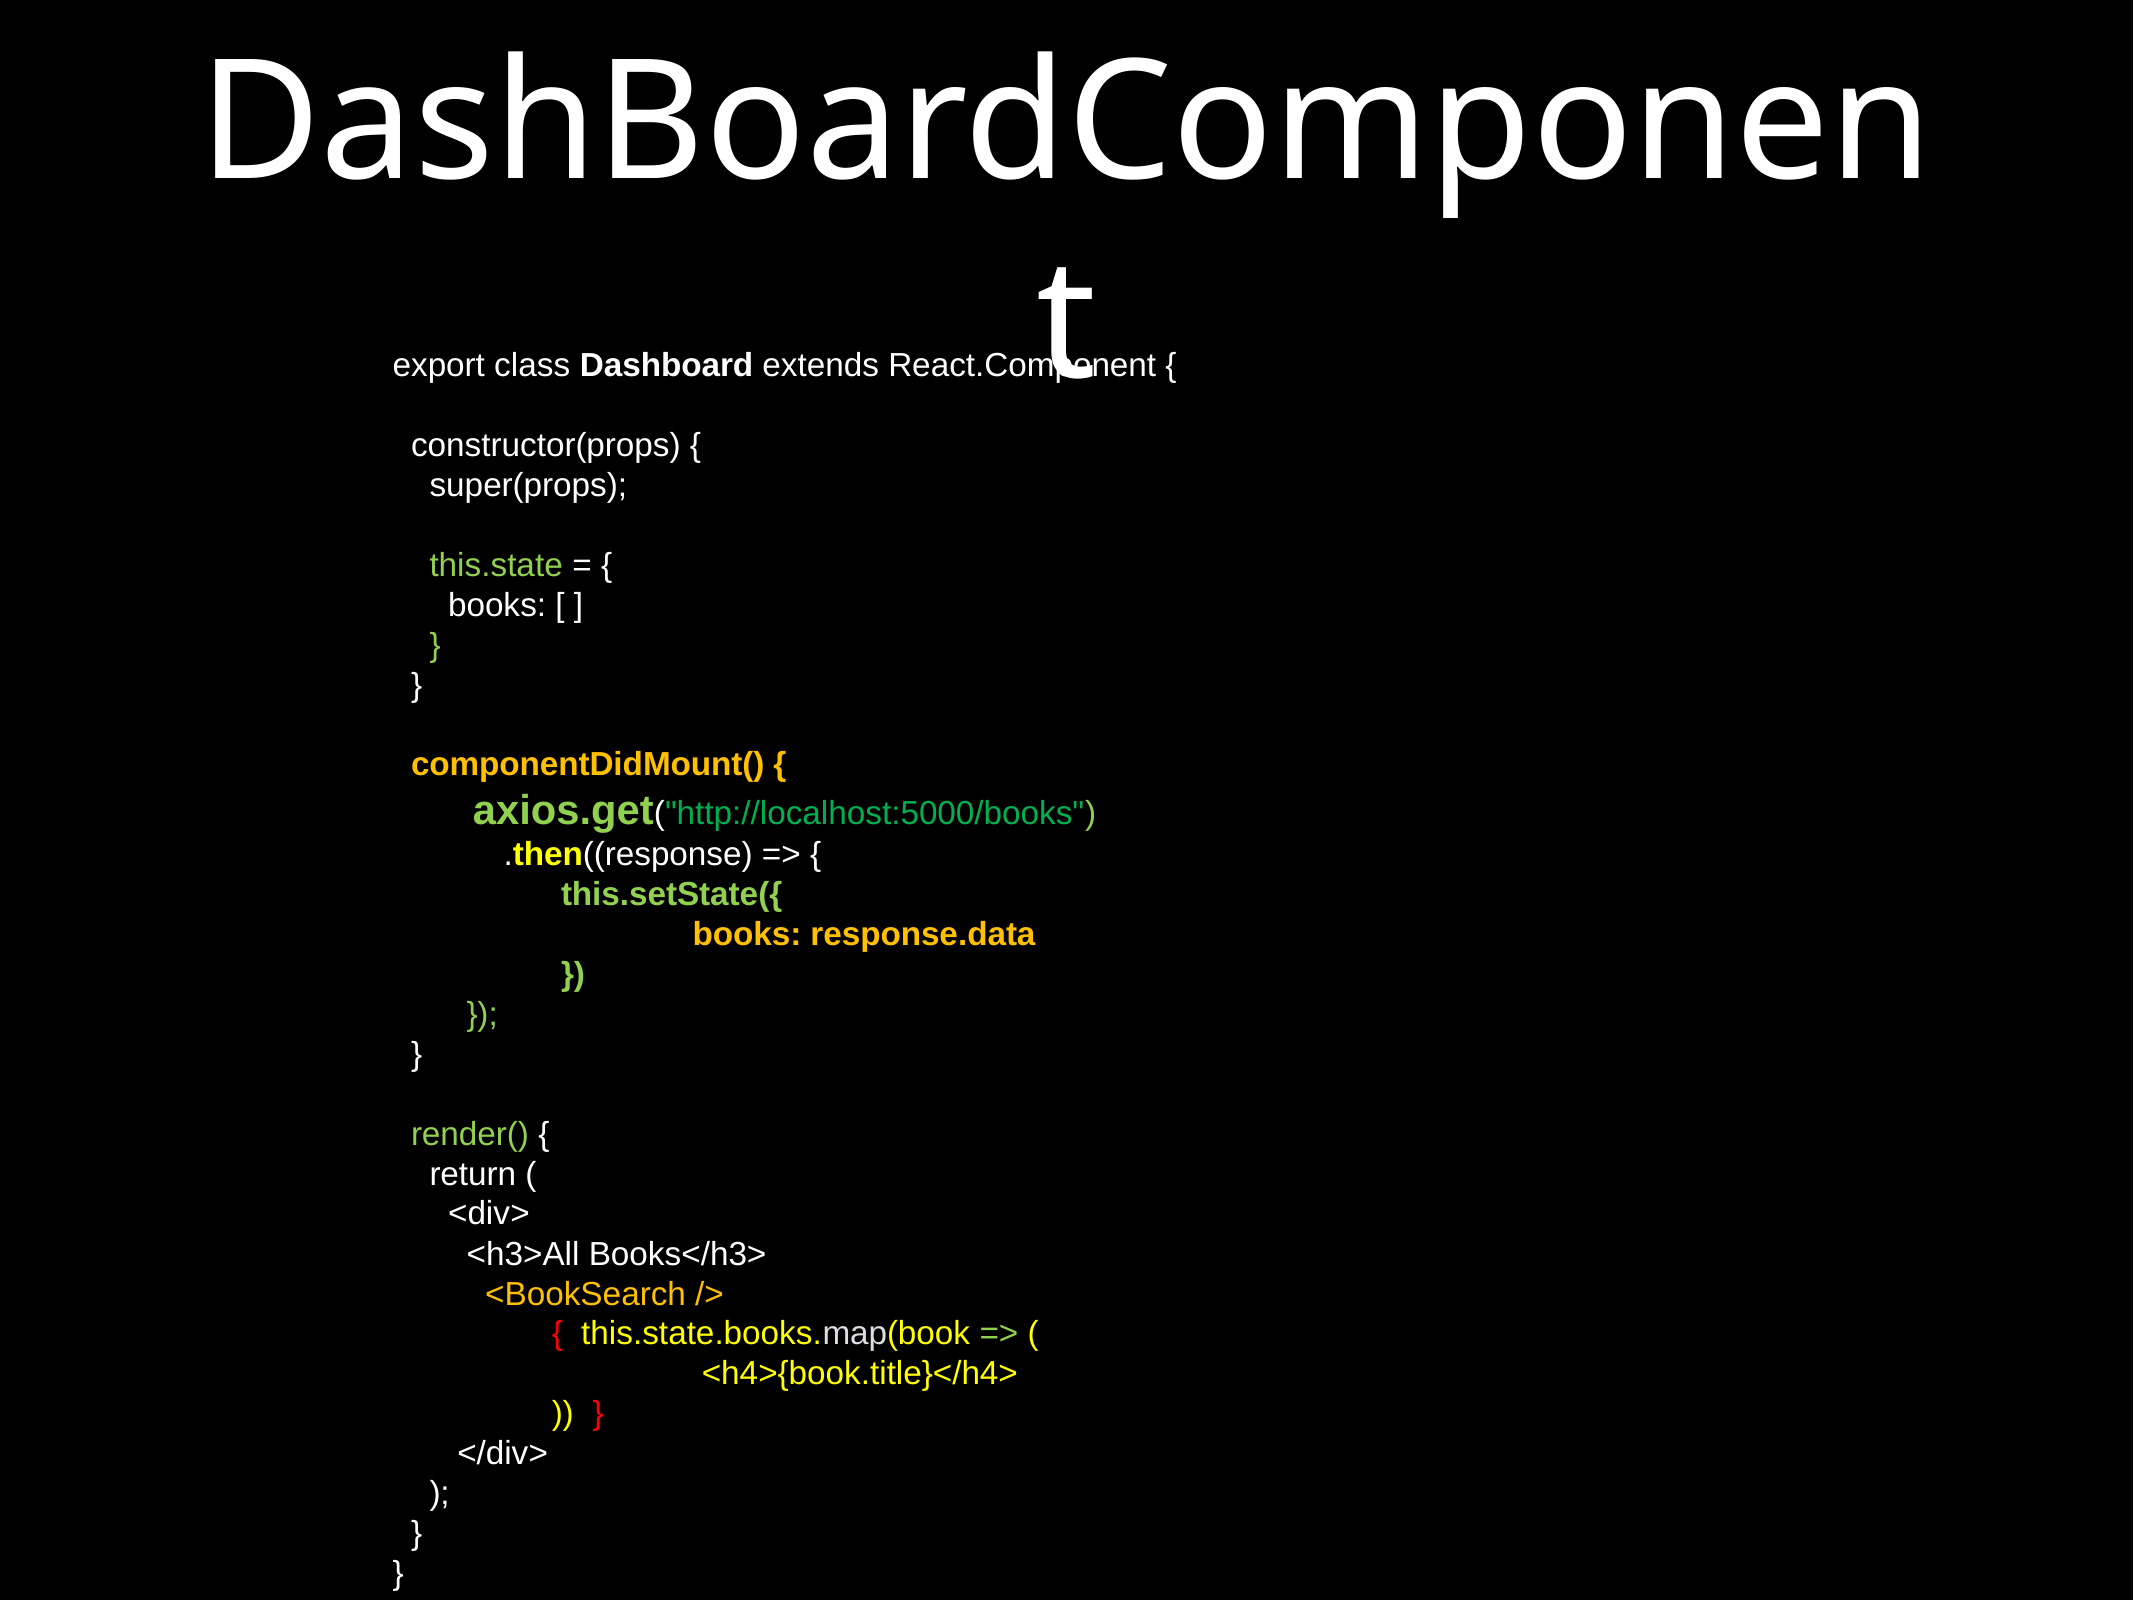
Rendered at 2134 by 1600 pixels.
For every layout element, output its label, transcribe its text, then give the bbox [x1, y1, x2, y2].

title DashBoardComponent [156, 34, 1978, 389]
text_box export class Dashboard extends React.Component { constructor(props) { super(props); this.state = { books: [ ] } } componentDidMount() { axios.get("http://localhost:5000/books") .then((response) => { this.setState({ books: response.data }) }); } render() { return ( <div> <h3>All Books</h3> <BookSearch /> { this.state.books.map(book => ( <h4>{book.title}</h4> )) } </div> ); } } [377, 428, 1803, 1436]
